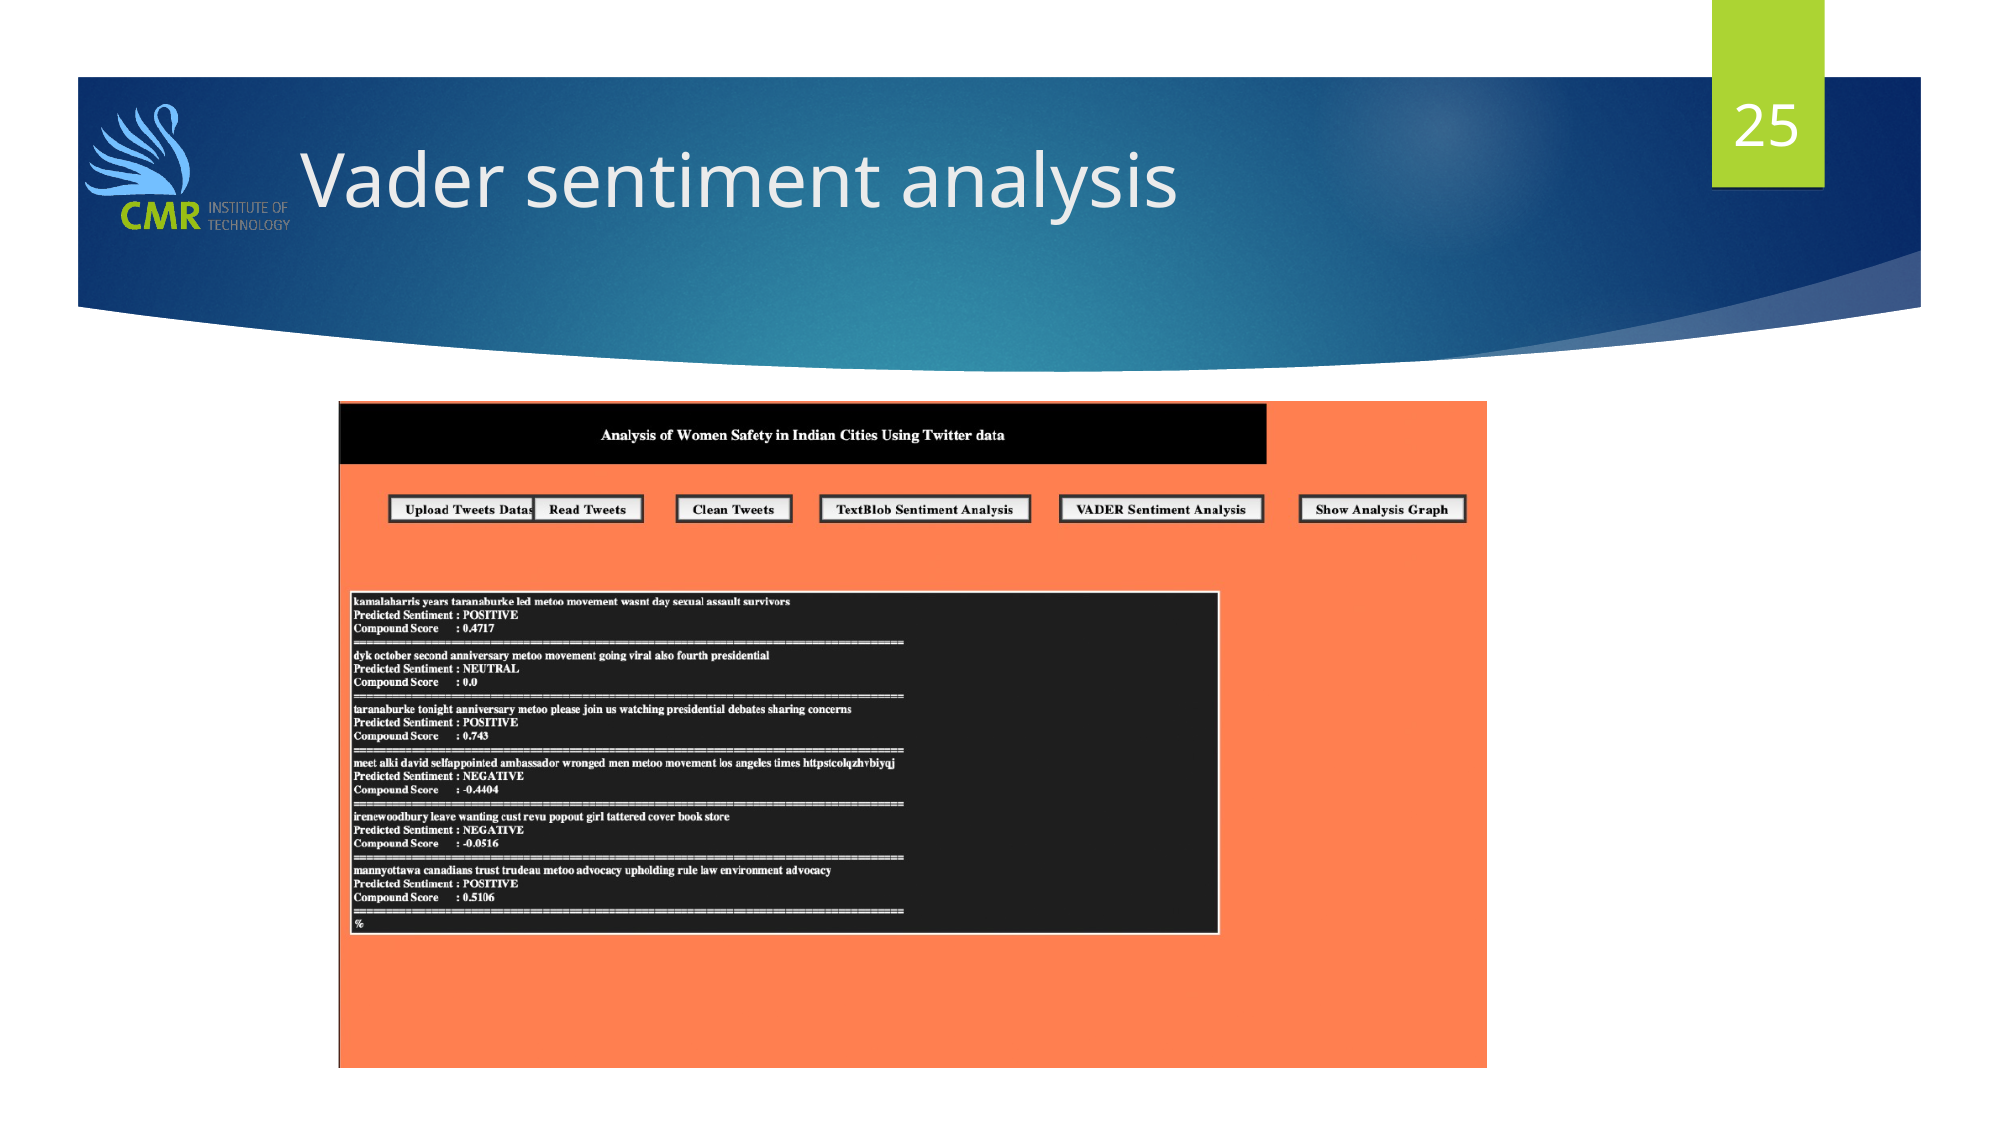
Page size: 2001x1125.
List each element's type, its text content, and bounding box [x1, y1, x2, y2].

title Vader sentiment analysis [285, 119, 1699, 236]
picture [79, 78, 1920, 371]
slide_number 25 [1698, 48, 1836, 175]
picture [338, 401, 1487, 1068]
